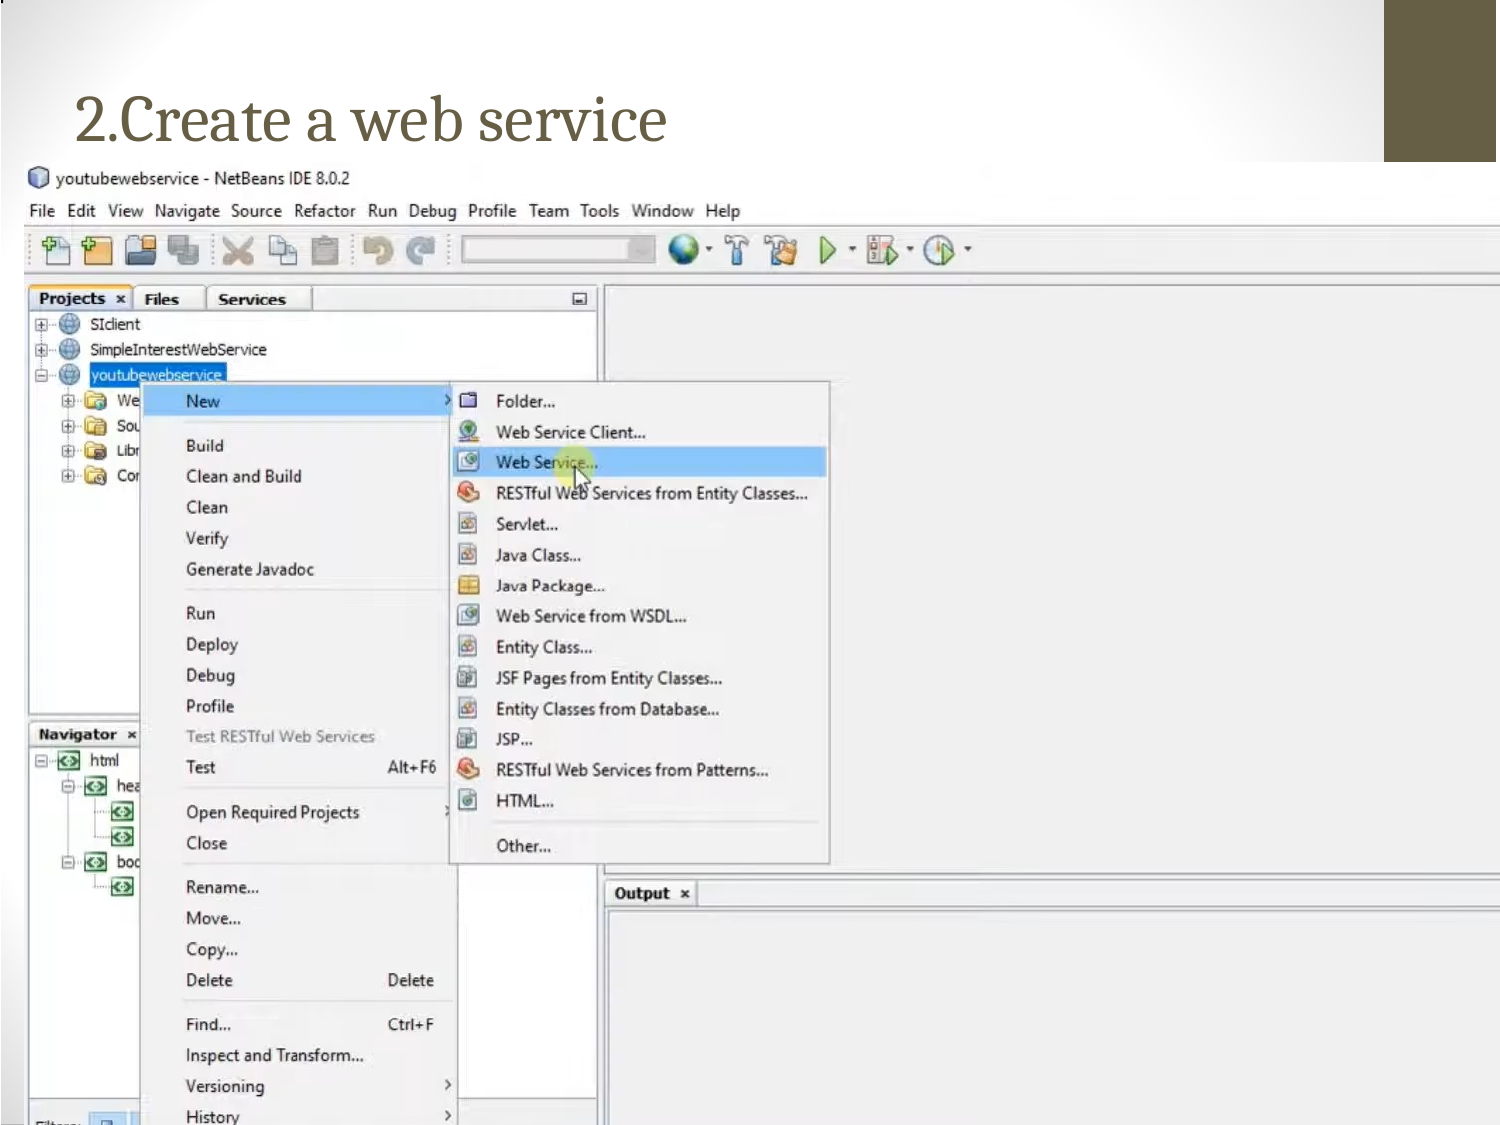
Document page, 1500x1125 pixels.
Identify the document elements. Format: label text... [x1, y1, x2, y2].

title 2.Create a web service [75, 75, 1338, 156]
picture [0, 0, 1500, 1125]
